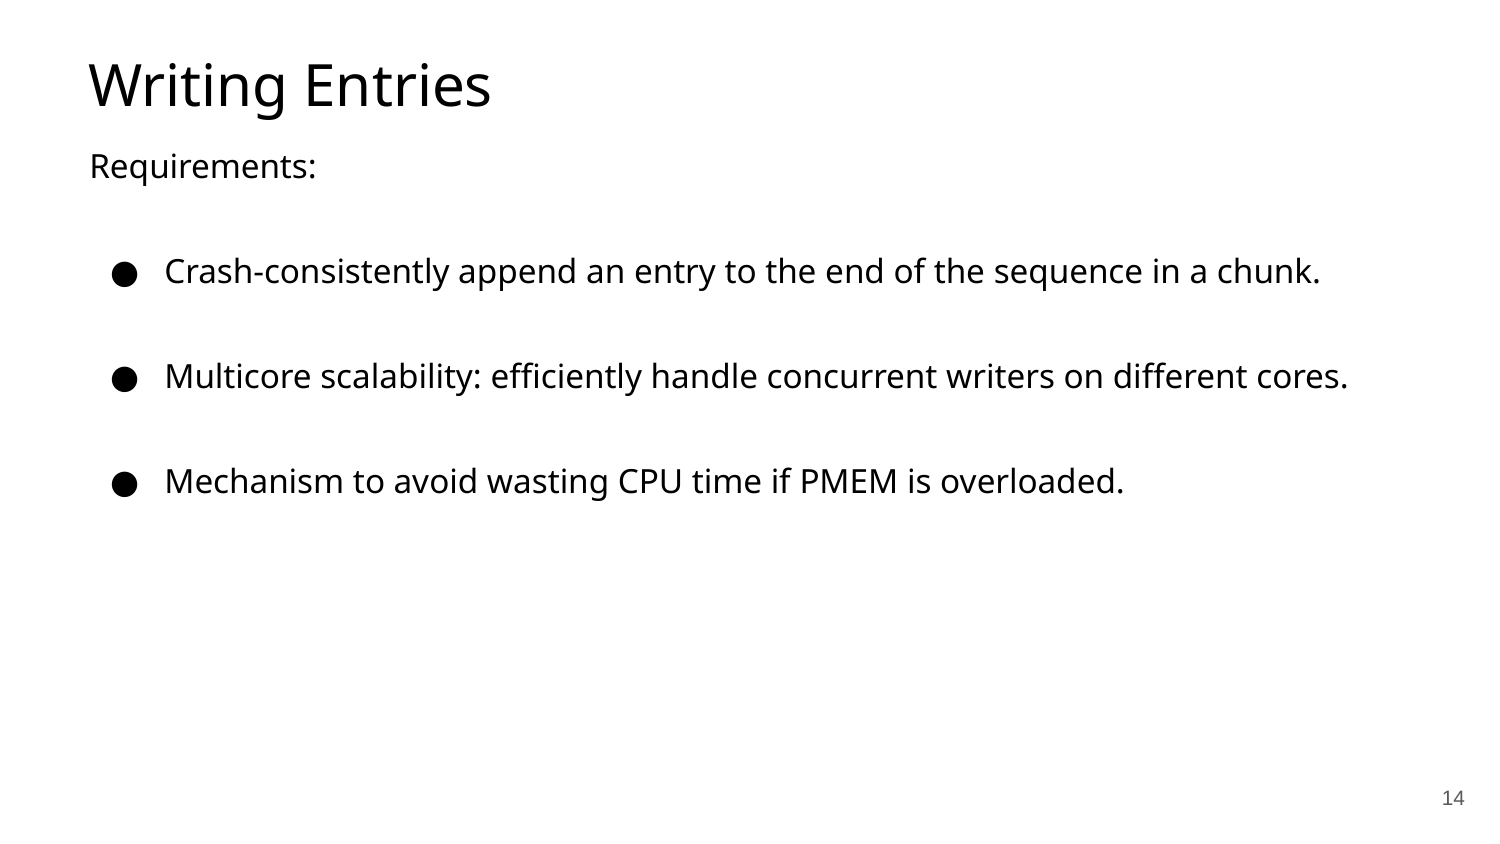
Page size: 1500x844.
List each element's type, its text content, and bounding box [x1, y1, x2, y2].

title Writing Entries [73, 33, 867, 165]
slide_number ‹#› [1389, 764, 1480, 830]
text_box Requirements: Crash-consistently append an entry to the end of the sequence in a chunk. Multicore scalability: efficiently handle concurrent writers on different cores. Mechanism to avoid wasting CPU time if PMEM is overloaded. [74, 130, 1404, 499]
